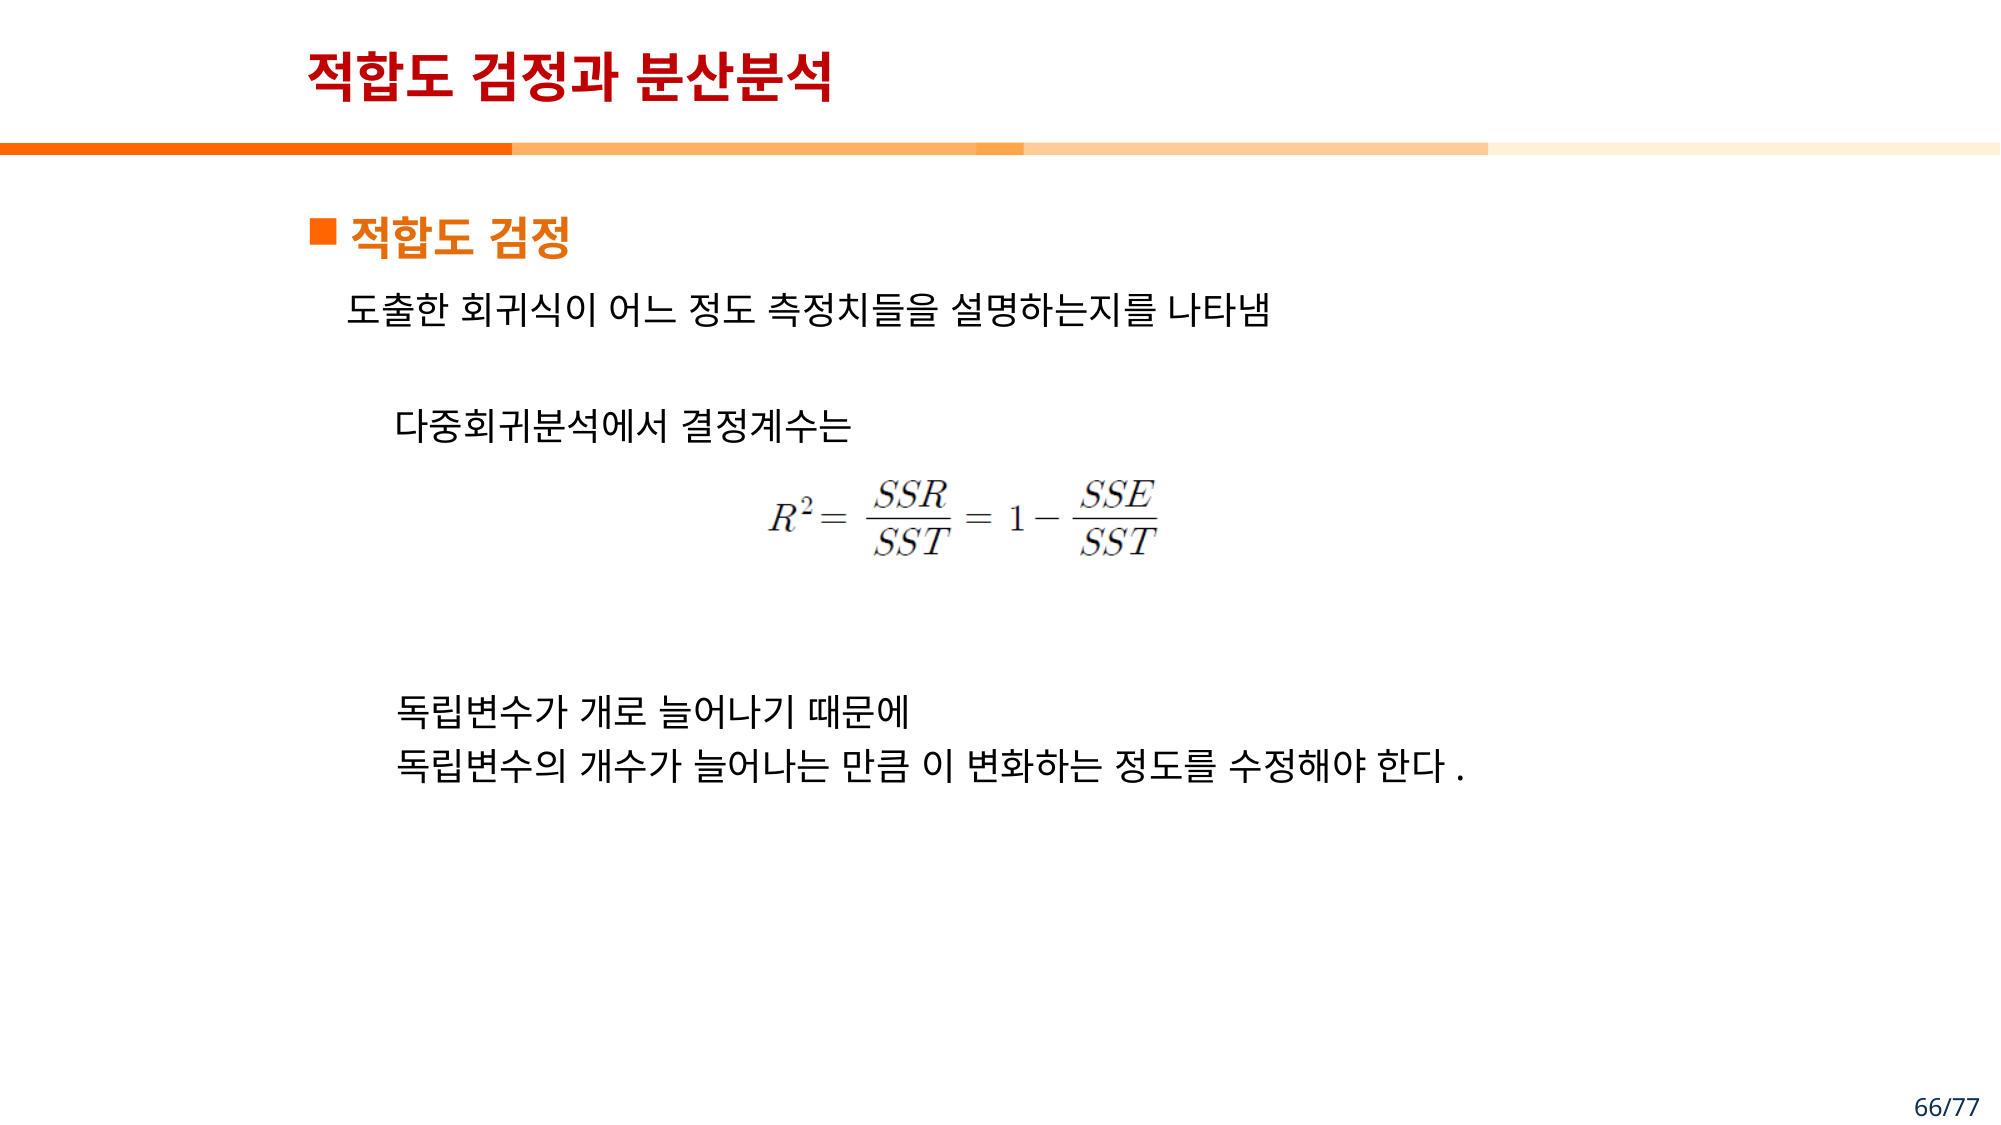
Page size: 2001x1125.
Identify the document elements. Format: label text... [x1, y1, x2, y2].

title 적합도 검정과 분산분석 [291, 31, 1686, 122]
text_box 다중회귀분석에서 결정계수는 [379, 395, 1130, 456]
list 적합도 검정 도출한 회귀식이 어느 정도 측정치들을 설명하는지를 나타냄 [291, 174, 1709, 321]
picture [735, 449, 1169, 572]
